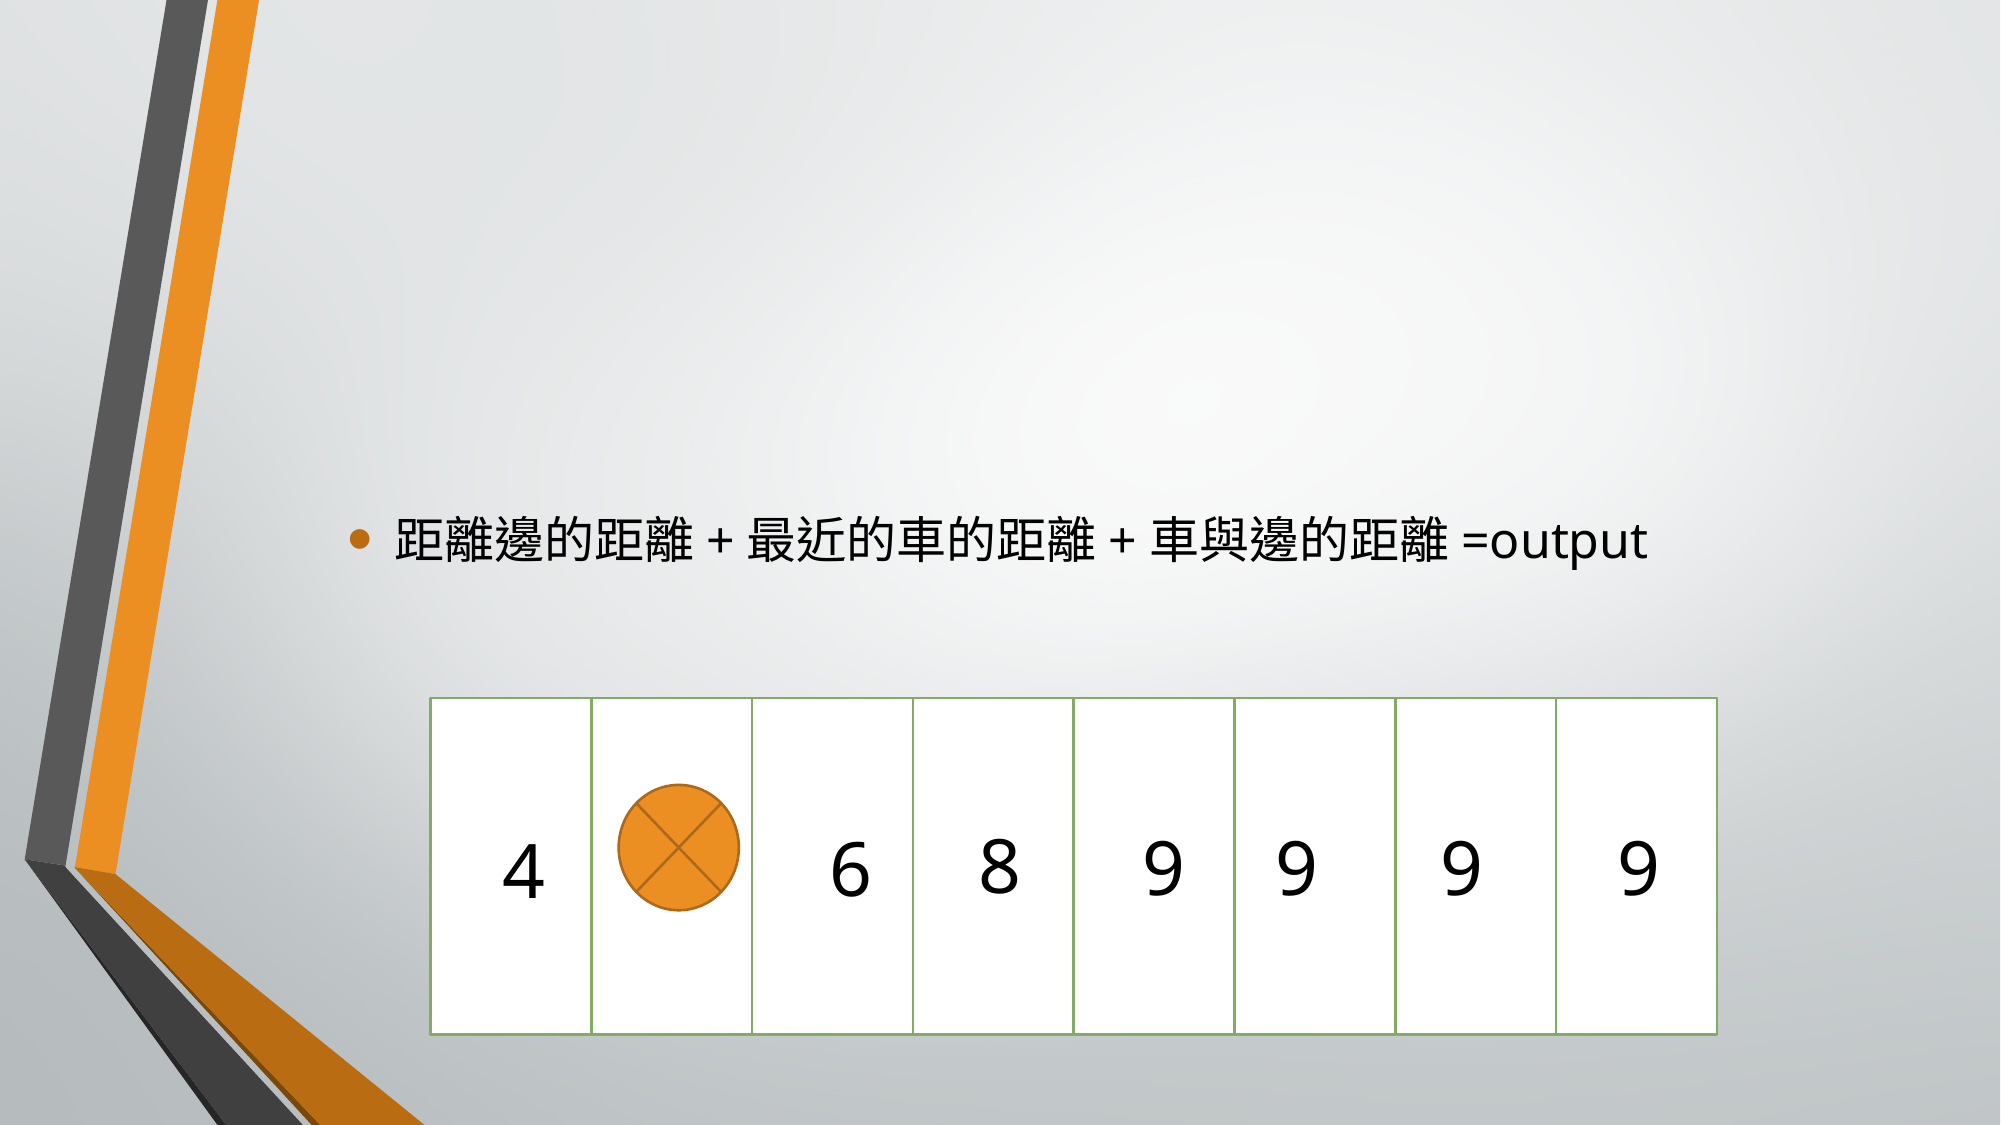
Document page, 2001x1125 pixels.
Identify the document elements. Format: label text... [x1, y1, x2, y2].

text_box [912, 697, 1072, 814]
text_box [1072, 697, 1233, 1036]
list 距離邊的距離+最近的車的距離+車與邊的距離=output [332, 323, 1976, 836]
text_box [1233, 918, 1397, 1036]
text_box [429, 697, 590, 1036]
text_box 8 [963, 811, 1118, 917]
text_box 9 [1603, 813, 1758, 918]
text_box 6 [815, 814, 970, 920]
text_box [590, 697, 751, 1036]
text_box 9 [1426, 813, 1581, 918]
text_box 9 [1127, 813, 1261, 918]
text_box [912, 917, 1072, 1036]
text_box 4 [487, 815, 642, 921]
text_box [751, 697, 912, 1036]
text_box [1555, 697, 1718, 1036]
text_box [1233, 697, 1397, 813]
text_box 9 [1261, 813, 1416, 918]
text_box [617, 783, 741, 912]
text_box [1397, 697, 1555, 1036]
